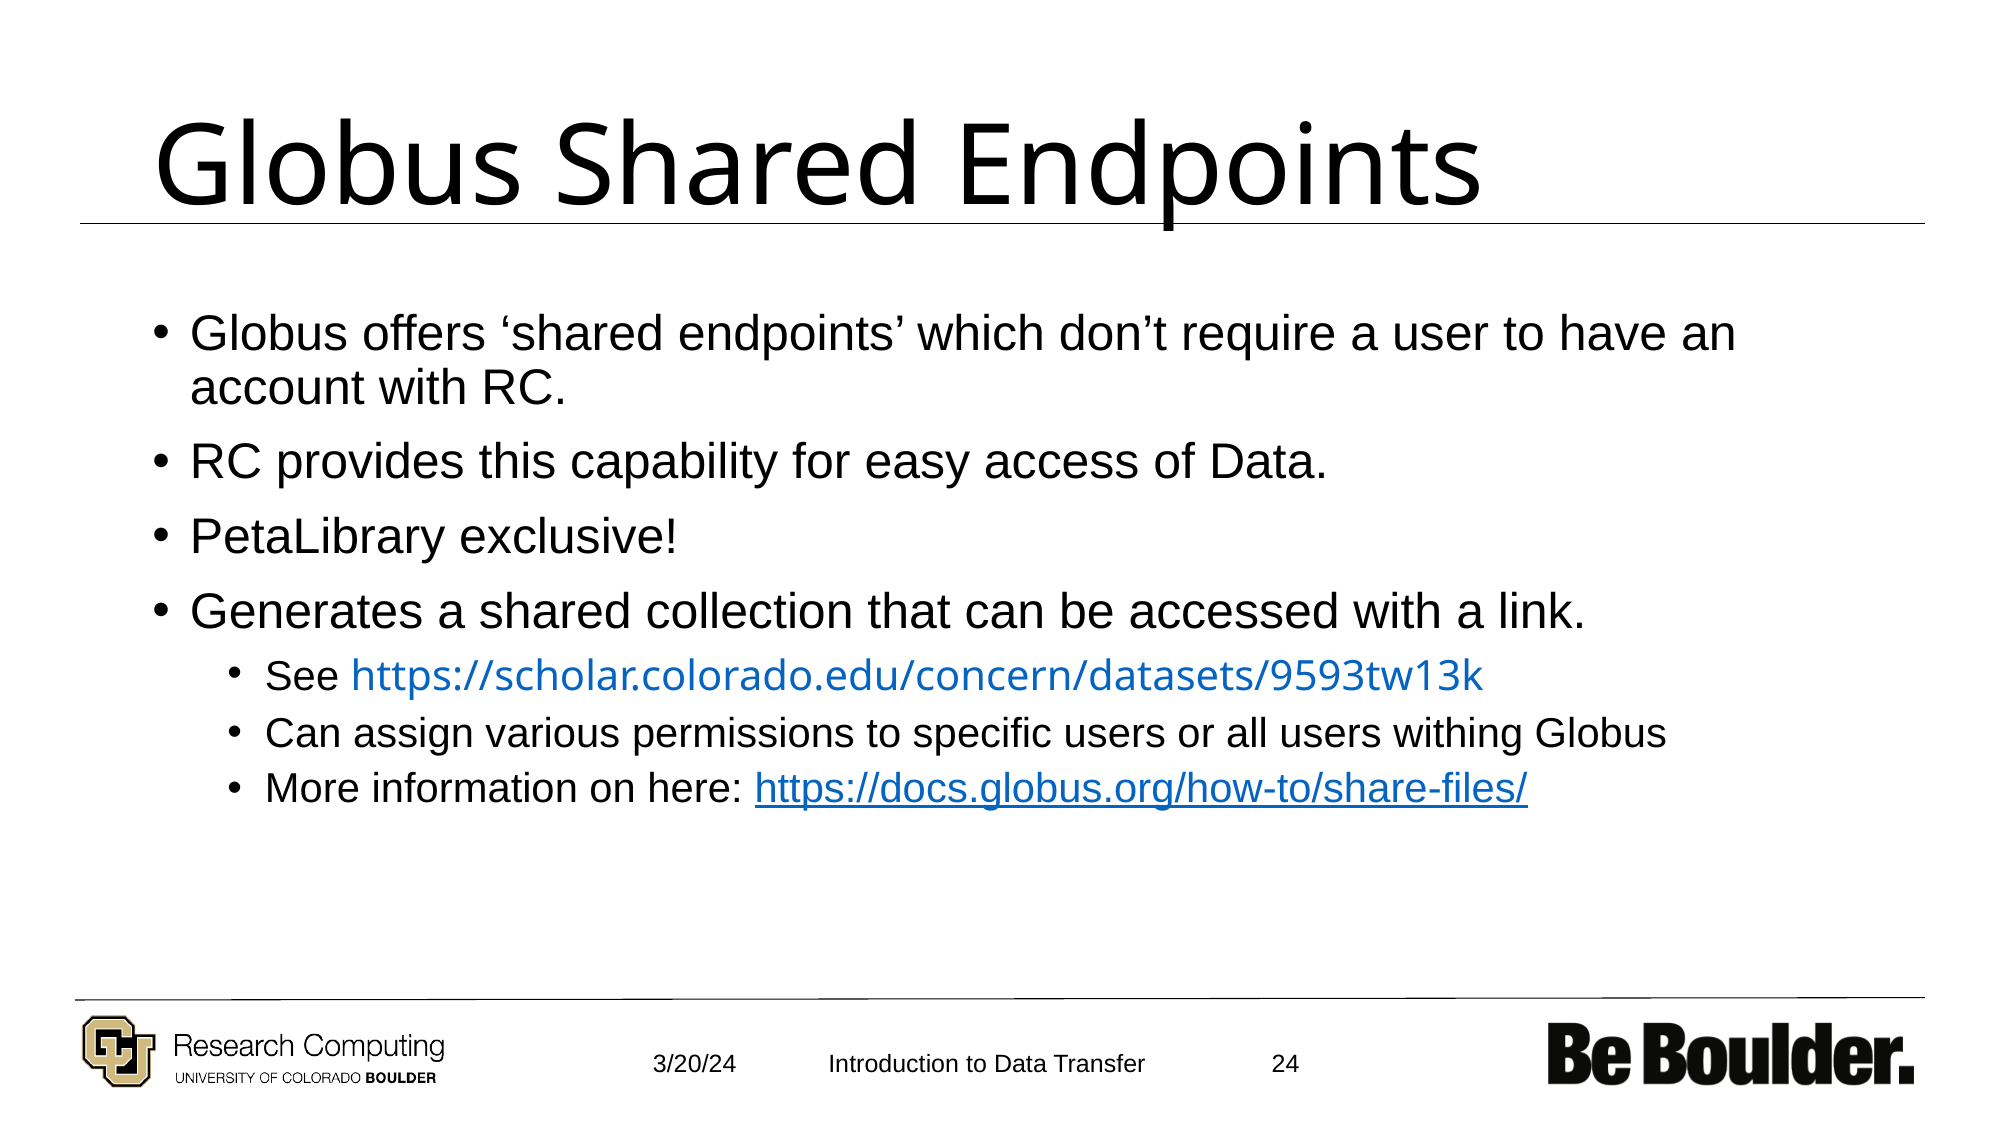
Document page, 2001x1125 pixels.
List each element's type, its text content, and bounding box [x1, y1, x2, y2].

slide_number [637, 1032, 772, 1093]
footer Introduction to Data Transfer [772, 1032, 1202, 1093]
picture [81, 1015, 444, 1088]
picture [1524, 1015, 1938, 1088]
list Globus offers ‘shared endpoints’ which don’t require a user to have an account with RC. RC provides this capability for easy access of Data. PetaLibrary exclusive! Generates a shared collection that can be accessed with a link. See https://scholar.colorado.edu/concern/datasets/9593tw13k Can assign various permissions to specific users or all users withing Globus More information on here: https://docs.globus.org/how-to/share-files/ [137, 299, 1863, 983]
slide_number 24 [1202, 1032, 1315, 1093]
title Globus Shared Endpoints [137, 59, 1863, 278]
